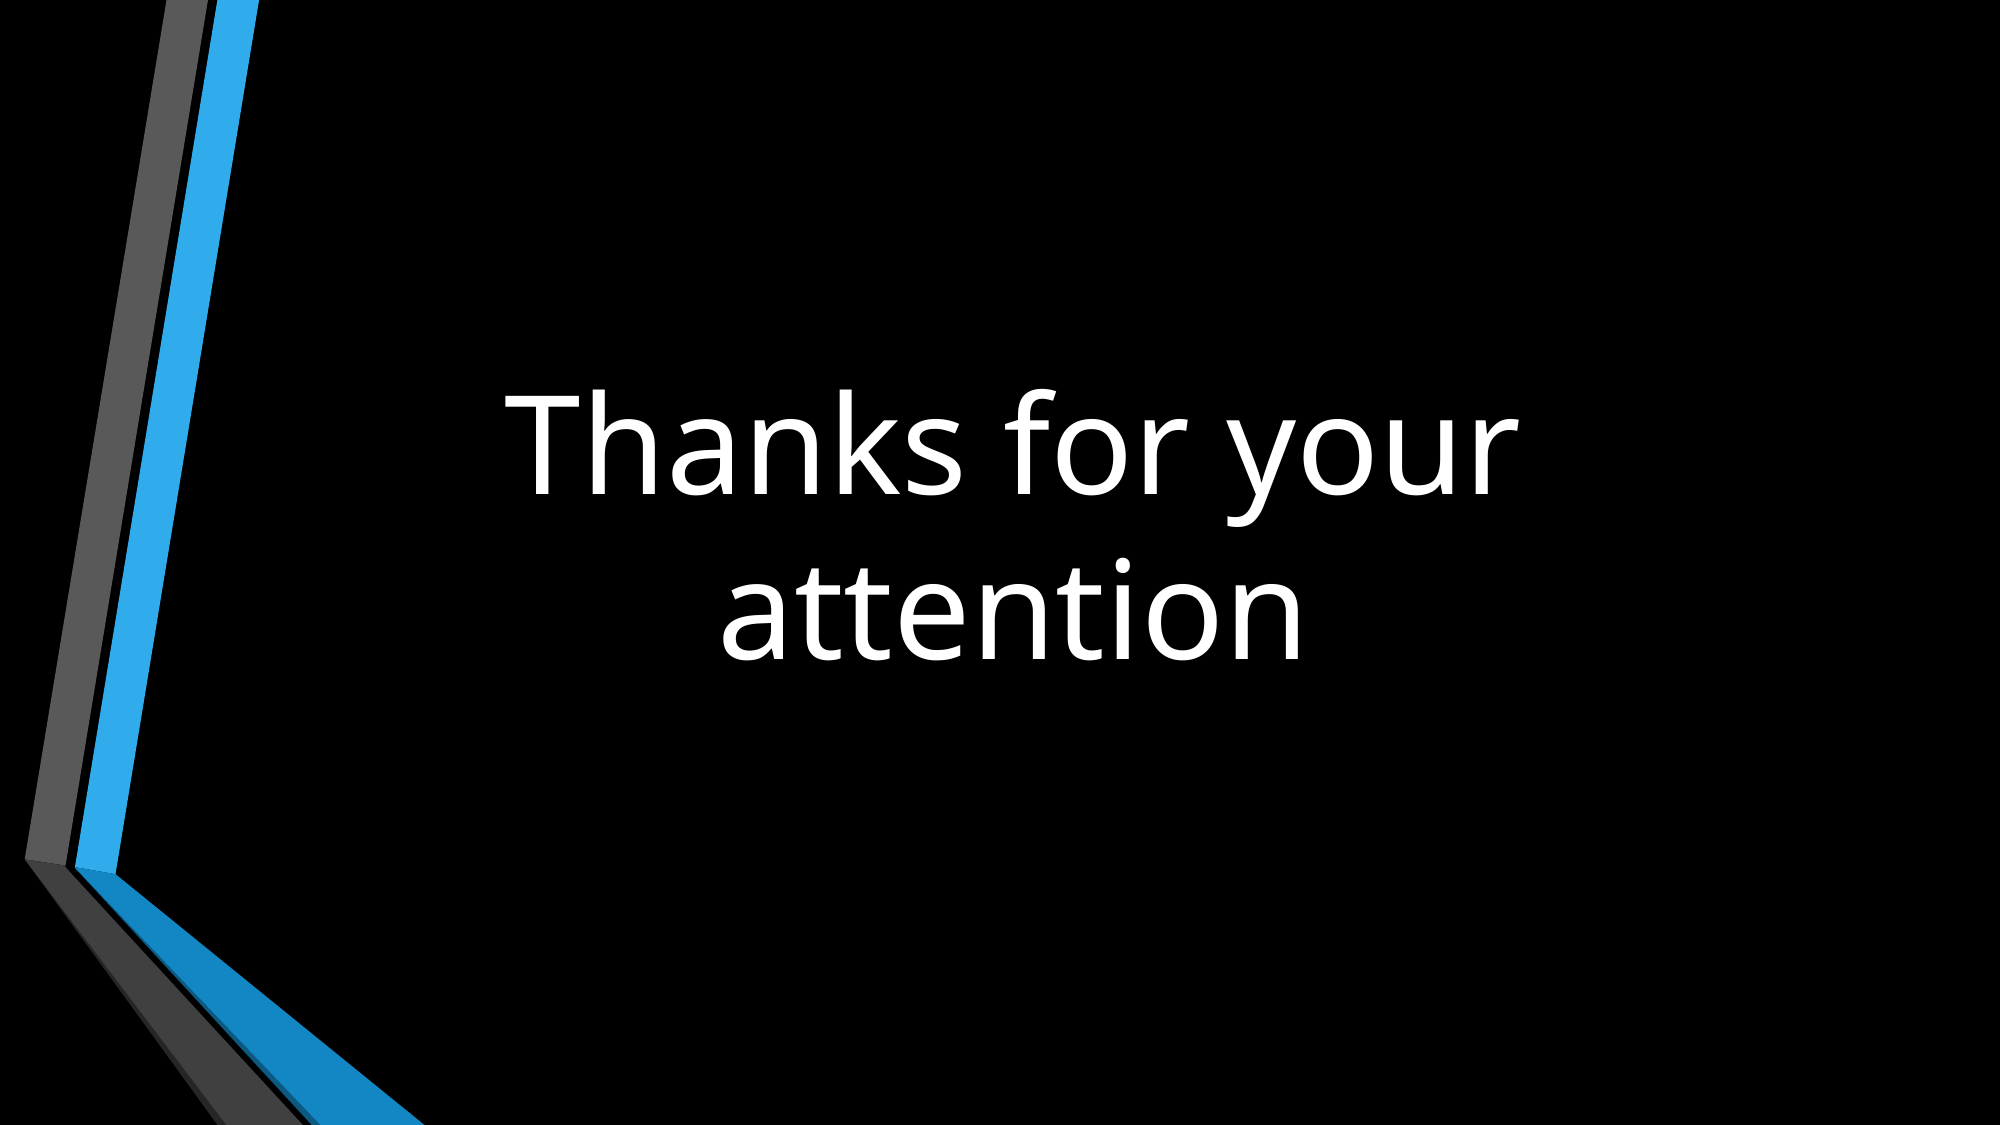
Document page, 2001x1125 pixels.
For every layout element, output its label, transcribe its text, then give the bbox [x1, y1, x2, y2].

text_box Thanks for your attention [368, 349, 1659, 695]
